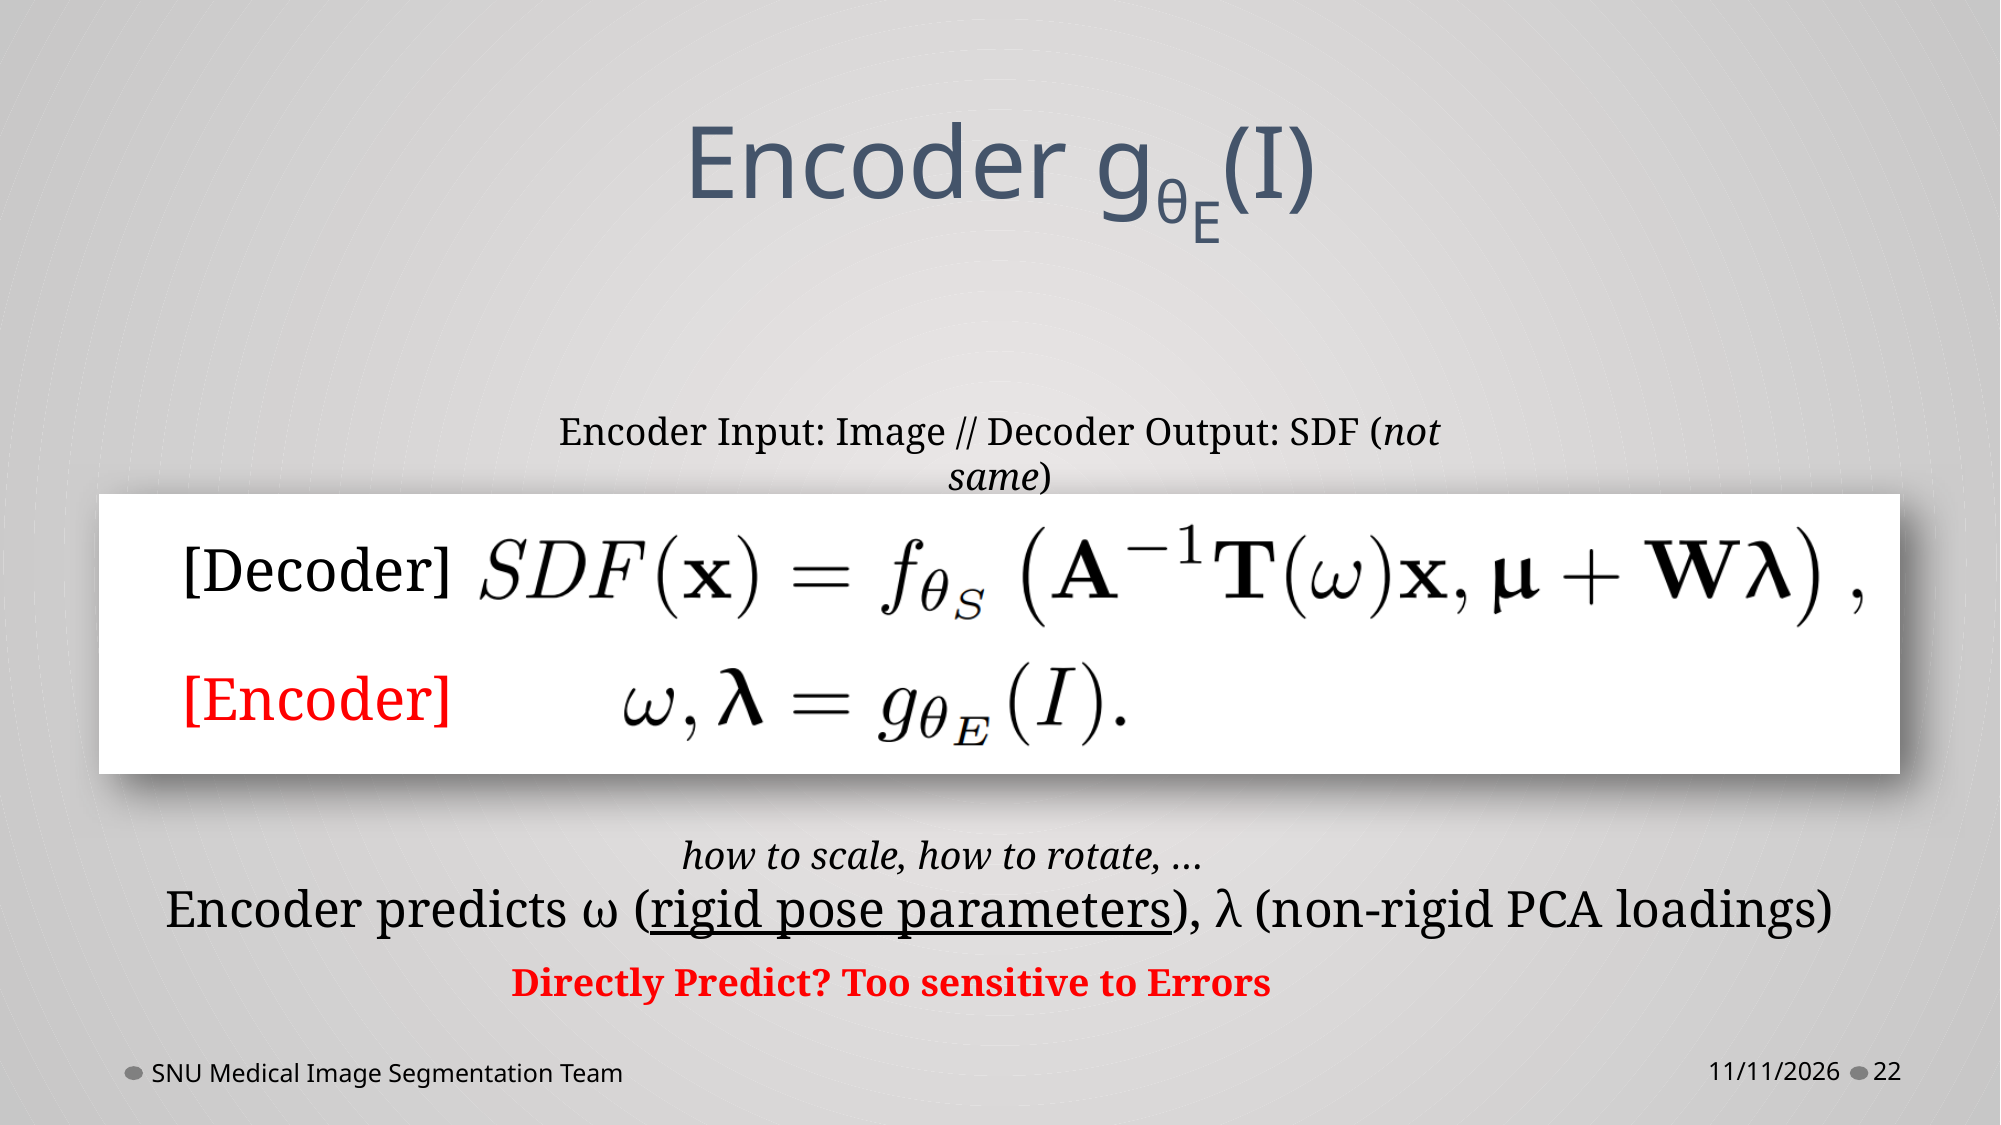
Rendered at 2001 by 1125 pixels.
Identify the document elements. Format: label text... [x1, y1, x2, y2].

text_box Encoder Input: Image // Decoder Output: SDF (not same) [499, 400, 1501, 494]
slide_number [1391, 1042, 1849, 1103]
picture [99, 494, 1900, 774]
footer SNU Medical Image Segmentation Team [144, 1042, 768, 1103]
title Encoder gθE(I) [99, 0, 1900, 263]
slide_number 22 [1868, 1042, 1992, 1103]
text_box how to scale, how to rotate, … [666, 824, 1667, 885]
text_box Encoder predicts ω (rigid pose parameters), λ (non-rigid PCA loadings) [52, 870, 1948, 945]
text_box Directly Predict? Too sensitive to Errors [391, 951, 1392, 1012]
